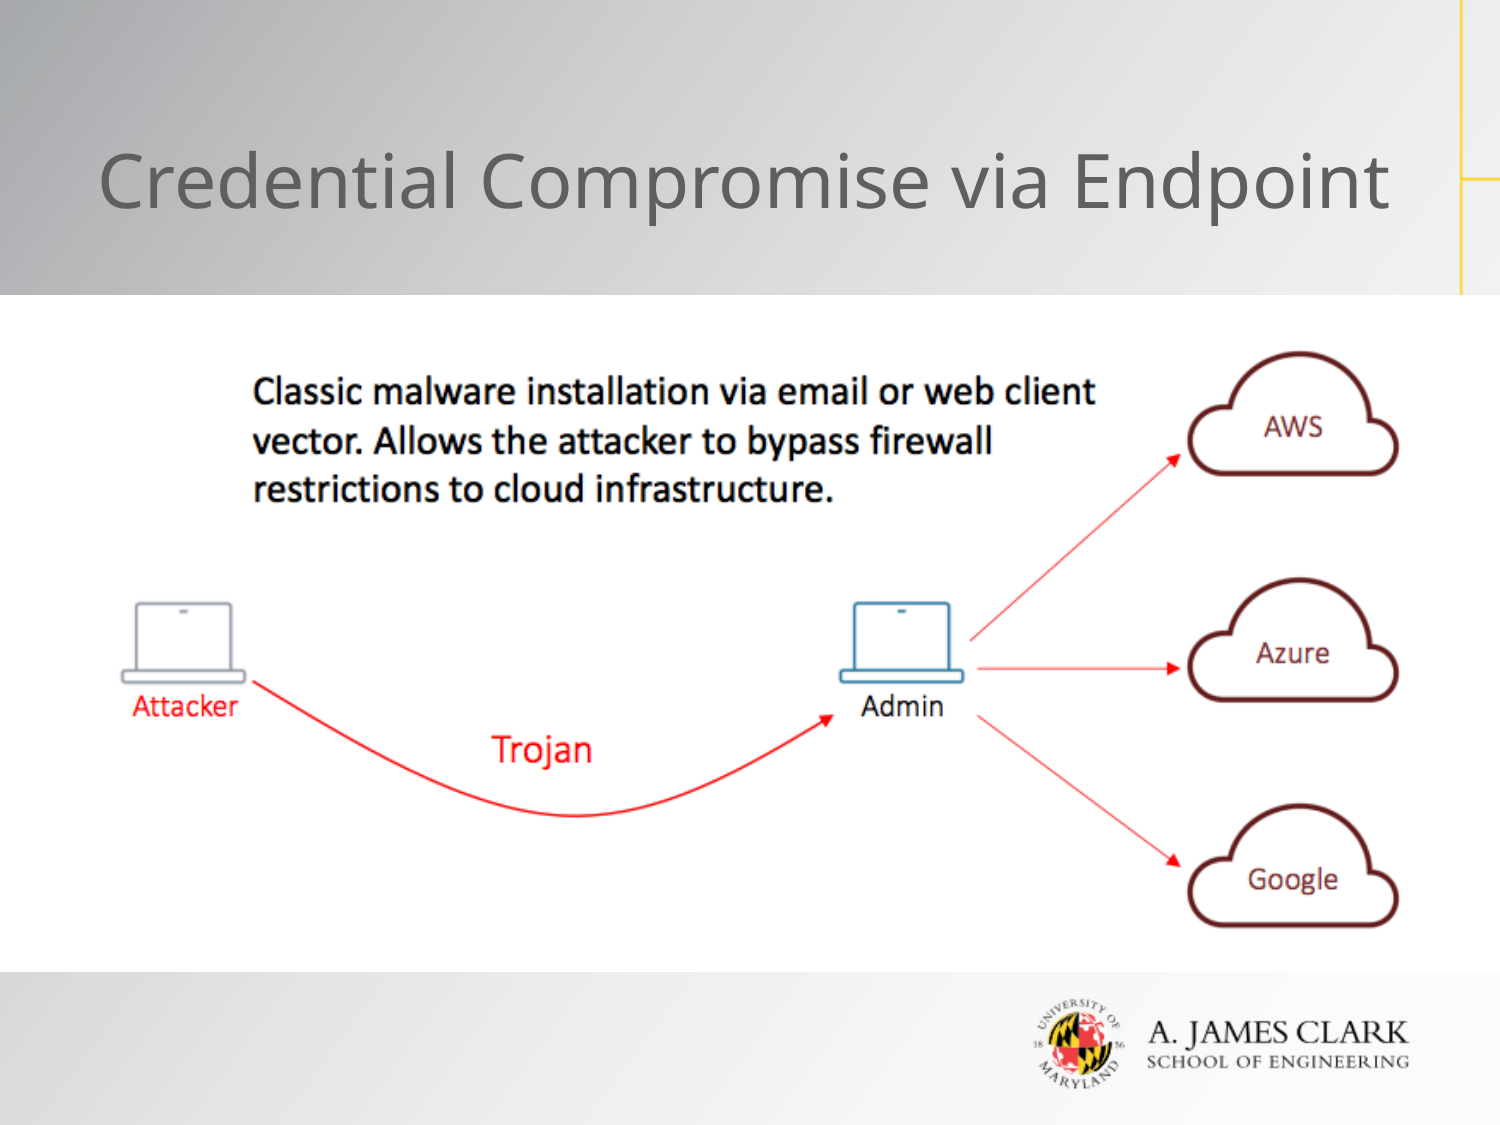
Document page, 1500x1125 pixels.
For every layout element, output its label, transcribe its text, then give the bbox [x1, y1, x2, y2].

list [0, 295, 1500, 973]
title Credential Compromise via Endpoint [75, 45, 1407, 231]
